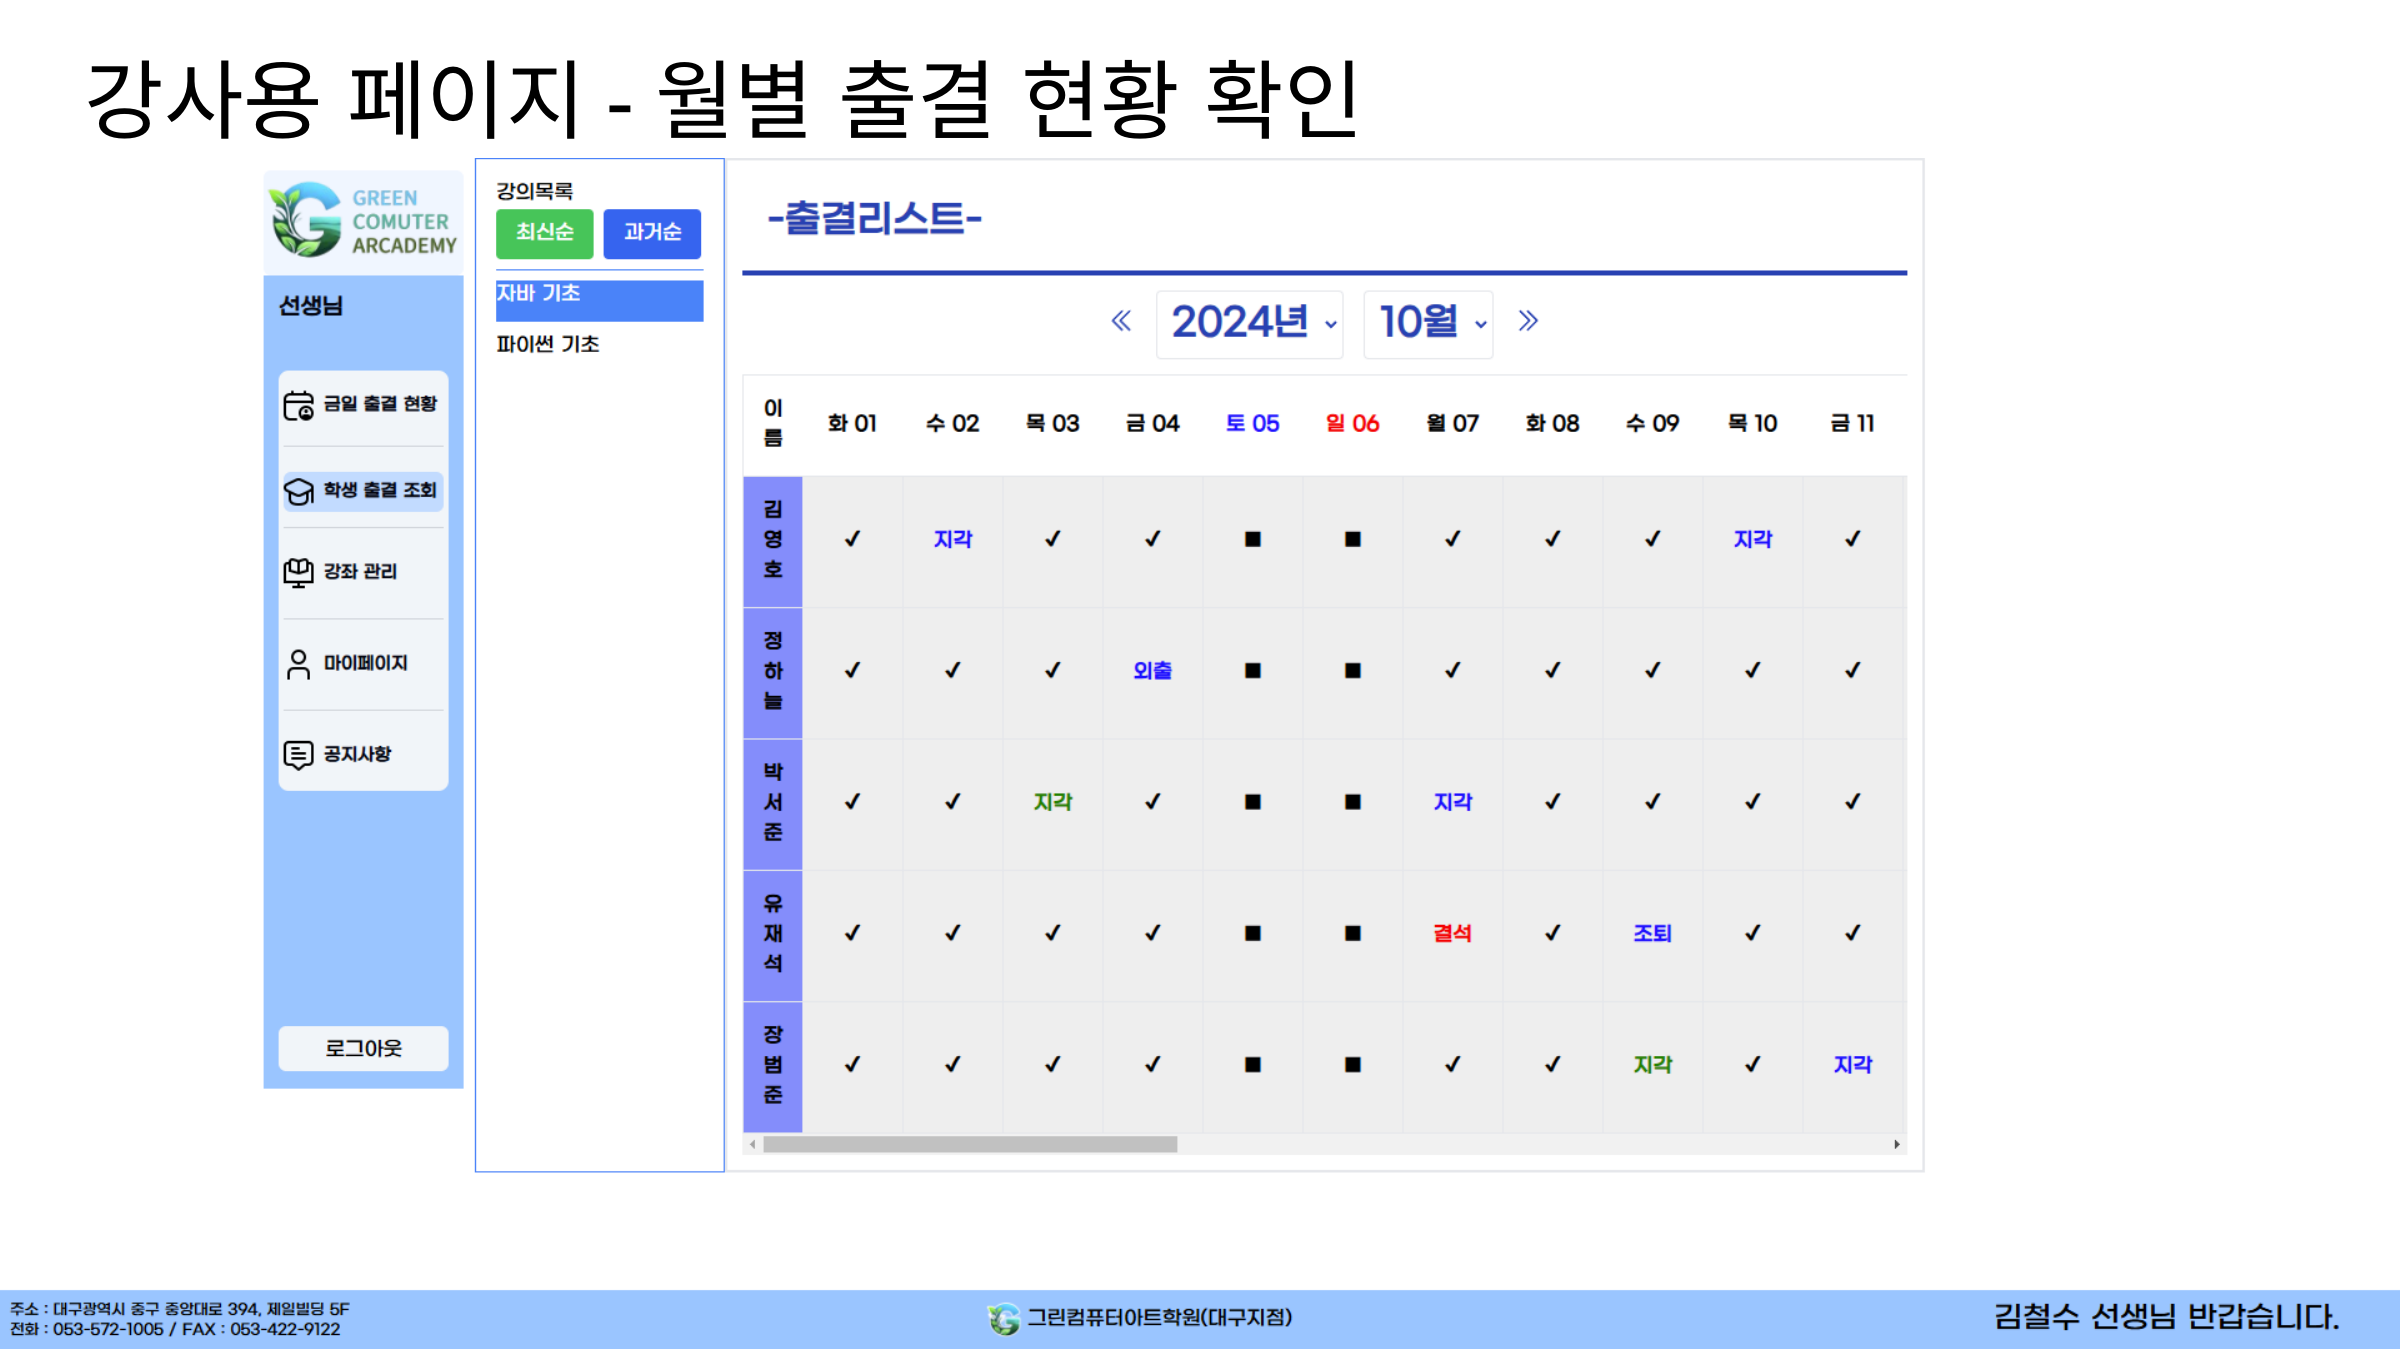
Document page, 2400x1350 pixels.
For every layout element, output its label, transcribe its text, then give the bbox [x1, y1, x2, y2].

text_box 강사용 페이지-월별 출결 현황 확인 [84, 41, 1303, 151]
picture [0, 158, 2400, 1349]
